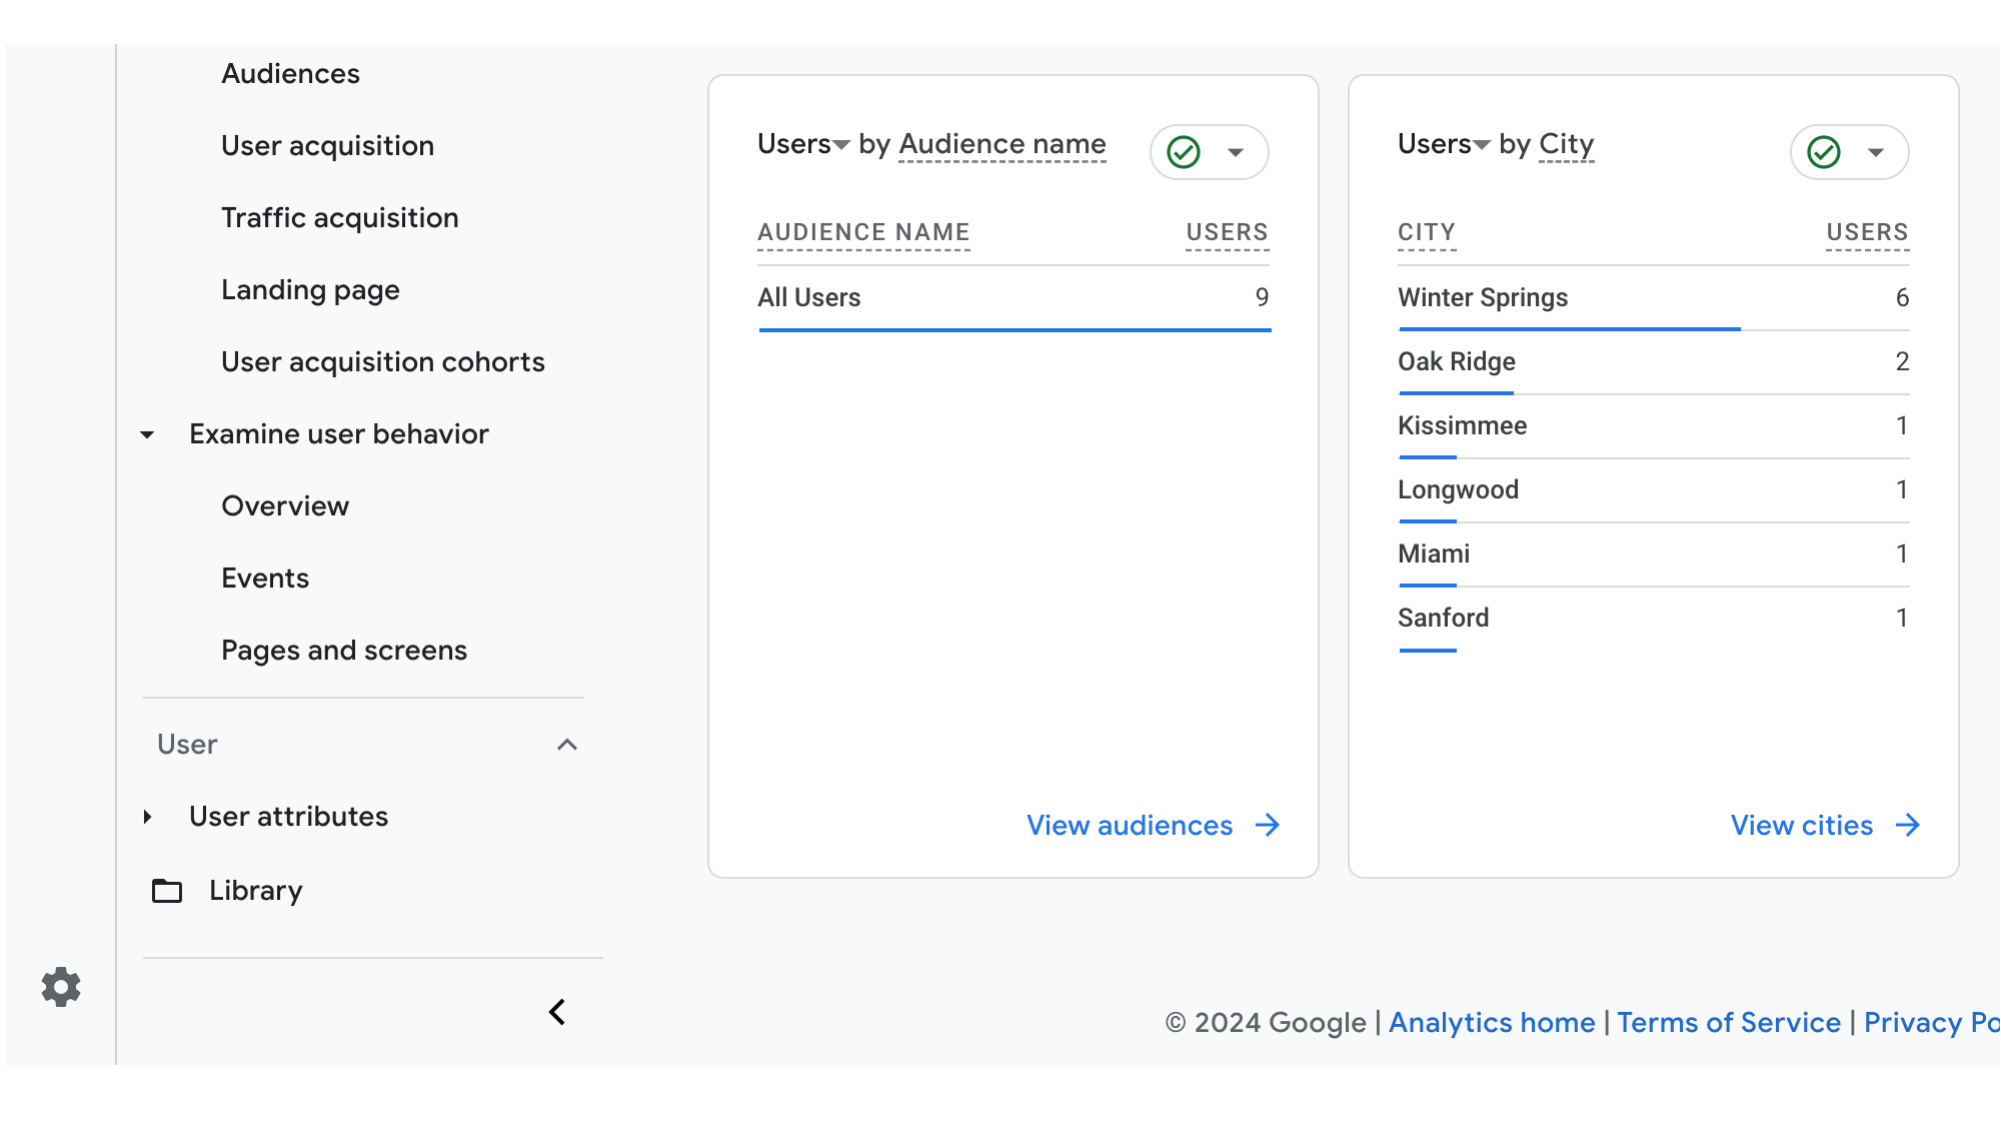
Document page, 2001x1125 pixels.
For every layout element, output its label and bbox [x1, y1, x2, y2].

list [4, 44, 2000, 1066]
